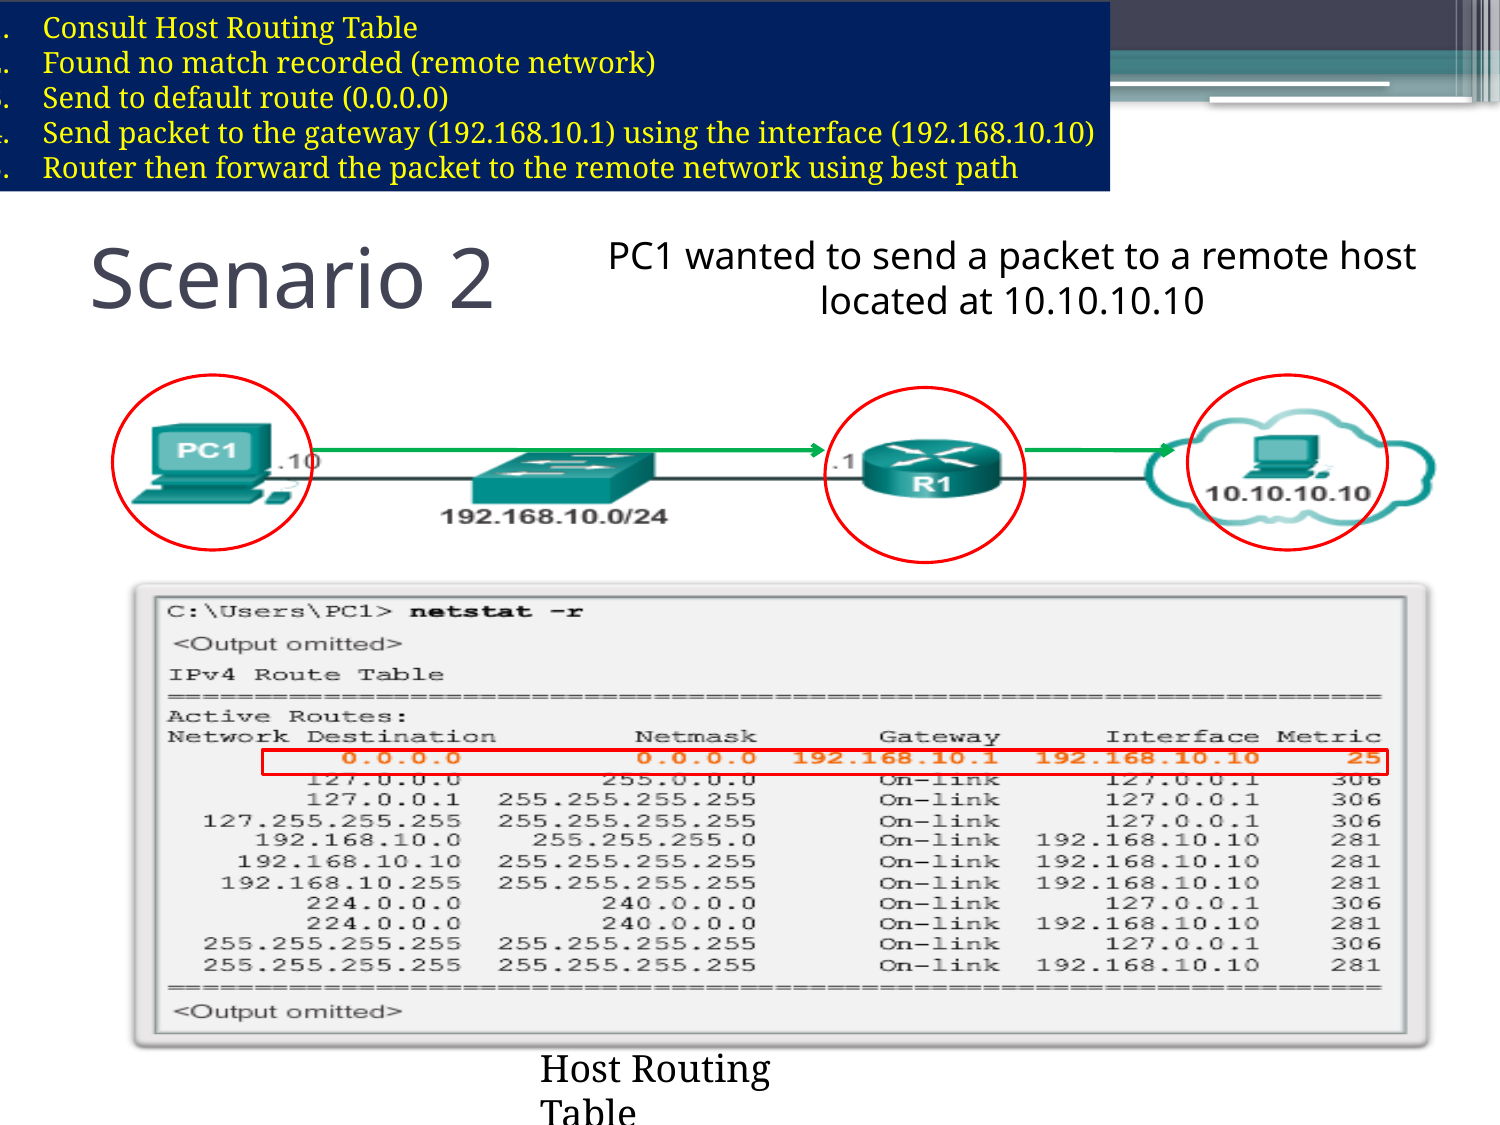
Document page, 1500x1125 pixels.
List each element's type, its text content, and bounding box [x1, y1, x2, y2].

picture [99, 374, 1438, 1076]
title Scenario 2 [75, 187, 1425, 363]
text_box PC1 wanted to send a packet to a remote host located at 10.10.10.10 [549, 224, 1475, 330]
text_box Consult Host Routing Table Found no match recorded (remote network) Send to default route (0.0.0.0) Send packet to the gateway (192.168.10.1) using the interface (192.168.10.10) Router then forward the packet to the remote network using best path [0, 1, 1111, 192]
text_box Host Routing Table [524, 1087, 883, 1125]
